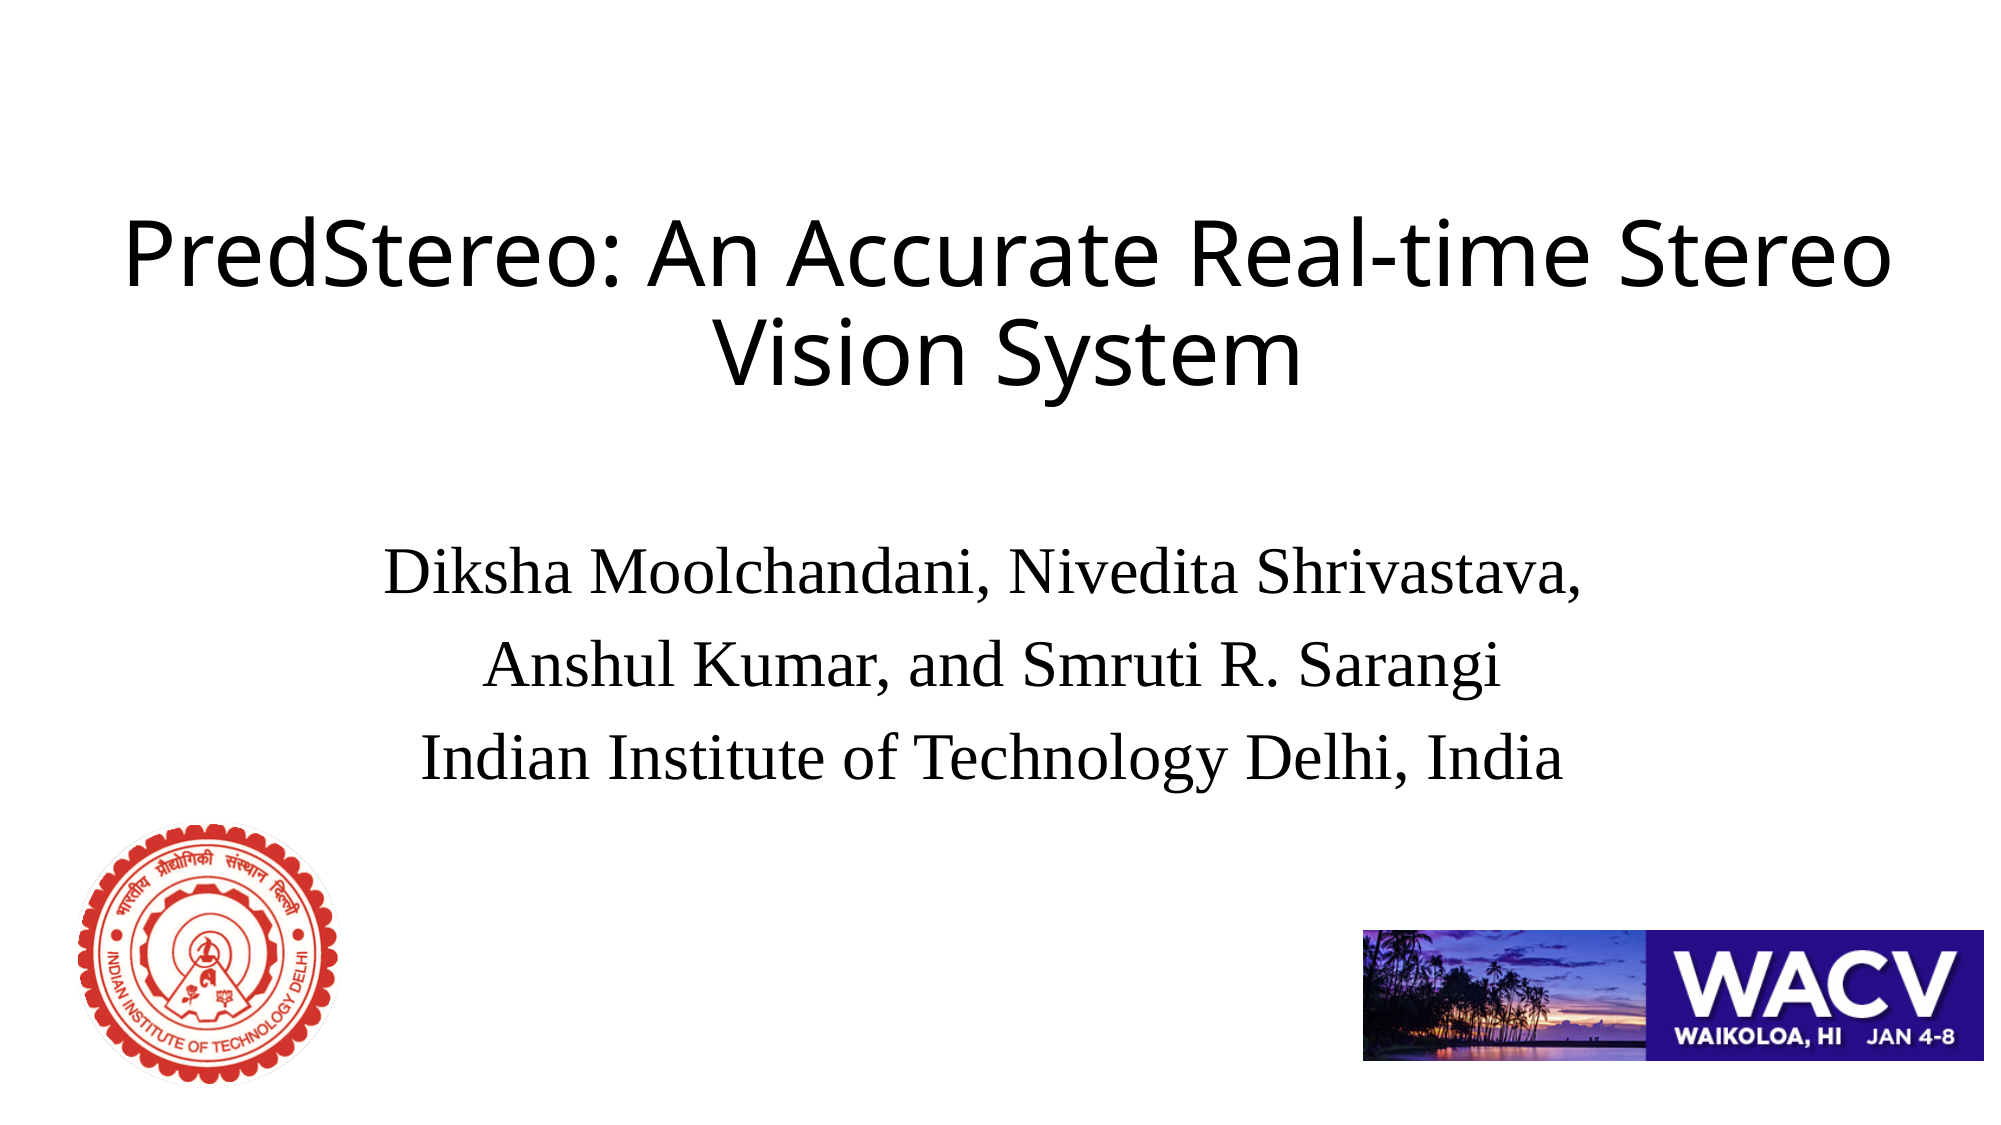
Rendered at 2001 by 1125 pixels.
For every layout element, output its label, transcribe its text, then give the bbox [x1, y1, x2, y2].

title PredStereo: An Accurate Real-time Stereo Vision System [72, 171, 1946, 414]
picture [72, 818, 345, 1090]
subtitle Diksha Moolchandani, Nivedita Shrivastava, Anshul Kumar, and Smruti R. Sarangi Indian Institute of Technology Delhi, India [243, 528, 1744, 907]
picture [1363, 930, 1984, 1061]
